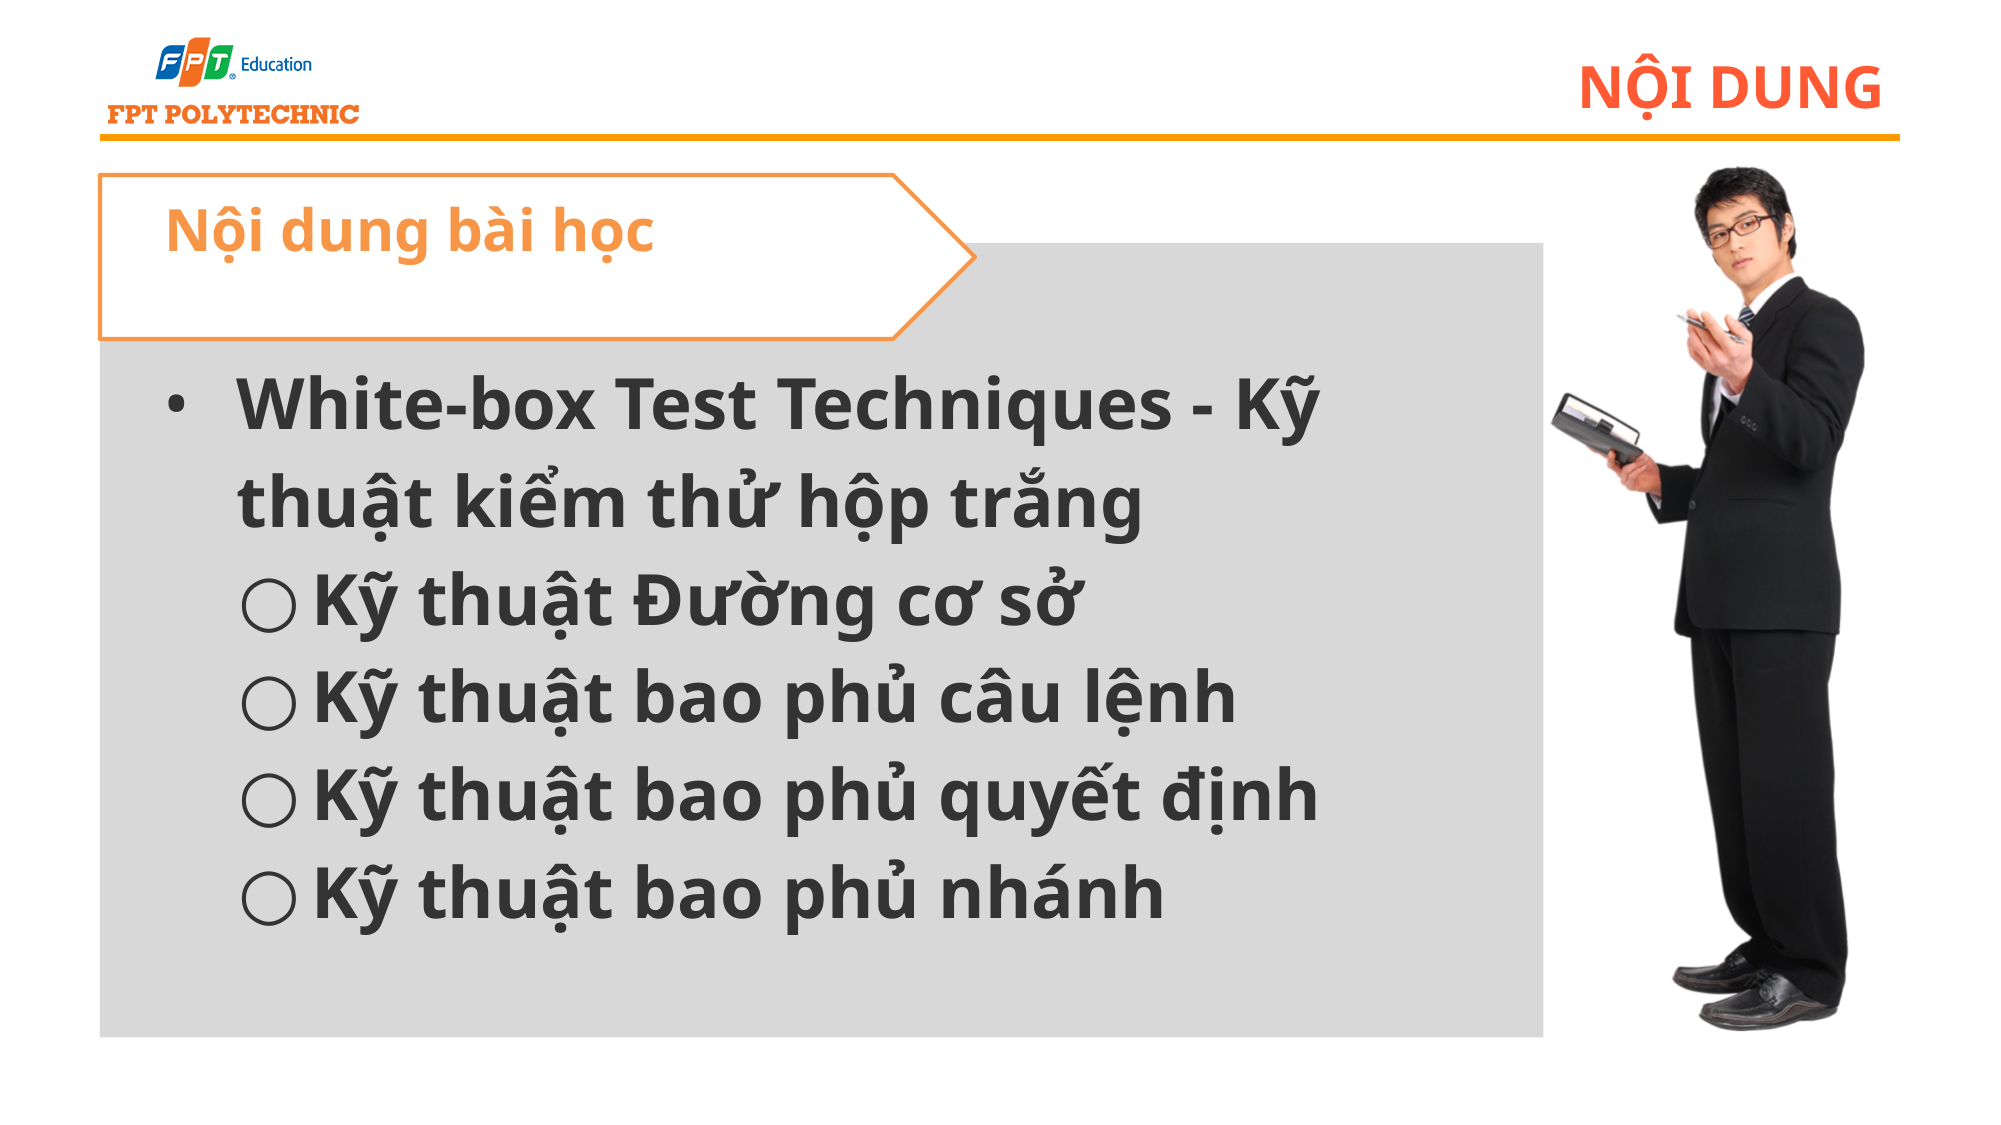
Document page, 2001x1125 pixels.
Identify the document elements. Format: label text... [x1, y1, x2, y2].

picture [1520, 166, 1901, 1046]
picture [99, 25, 367, 134]
text_box White-box Test Techniques - Kỹ thuật kiểm thử hộp trắng Kỹ thuật Đường cơ sở Kỹ thuật bao phủ câu lệnh Kỹ thuật bao phủ quyết định Kỹ thuật bao phủ nhánh [146, 339, 1515, 985]
text_box Nội dung bài học [149, 186, 899, 261]
picture [99, 135, 367, 143]
title Nội dung [366, 45, 1900, 125]
text_box [895, 242, 1515, 339]
text_box [99, 340, 1515, 1038]
text_box [99, 174, 976, 340]
